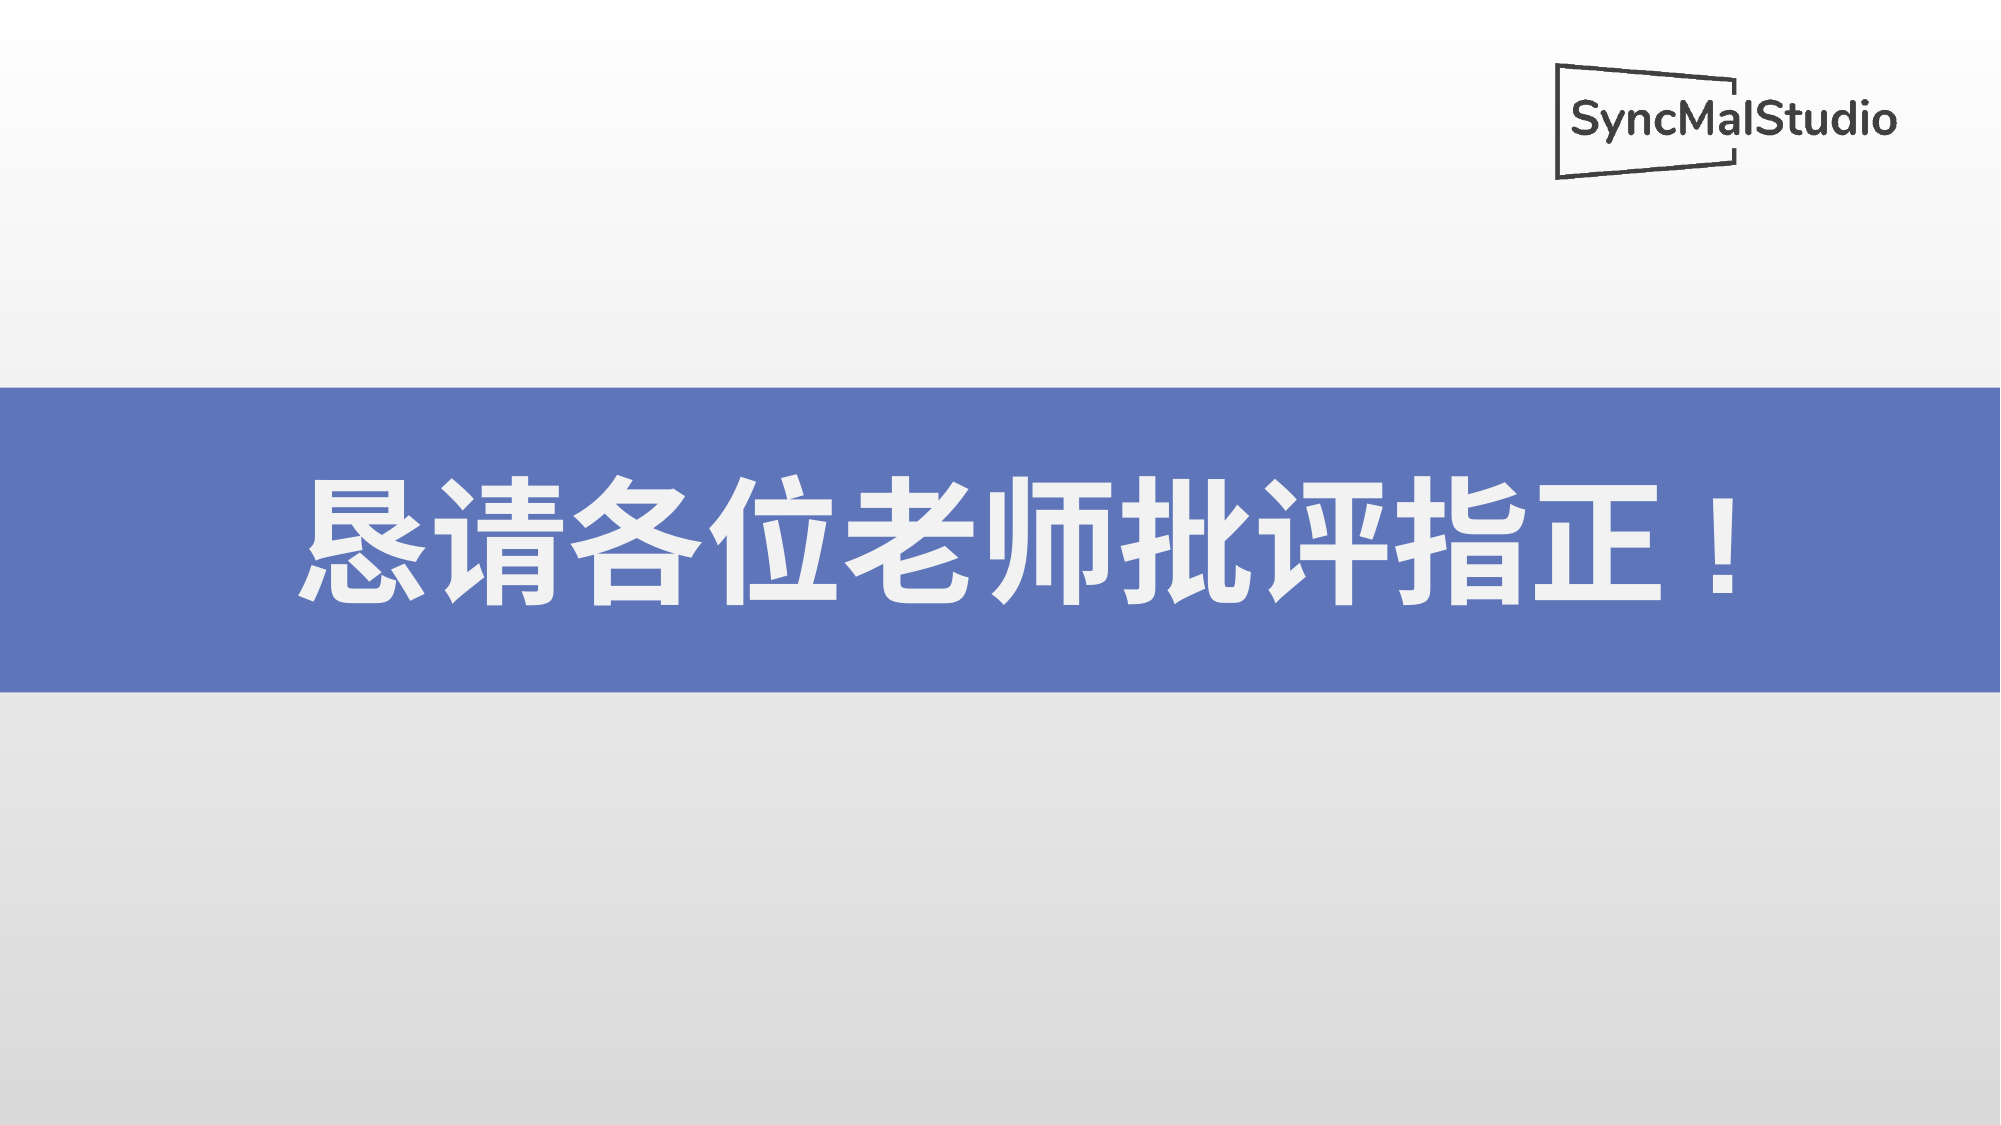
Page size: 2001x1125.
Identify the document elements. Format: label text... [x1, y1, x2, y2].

picture [1551, 58, 1915, 183]
text_box [0, 386, 2000, 694]
text_box 恳请各位老师批评指正! [243, 449, 1796, 629]
